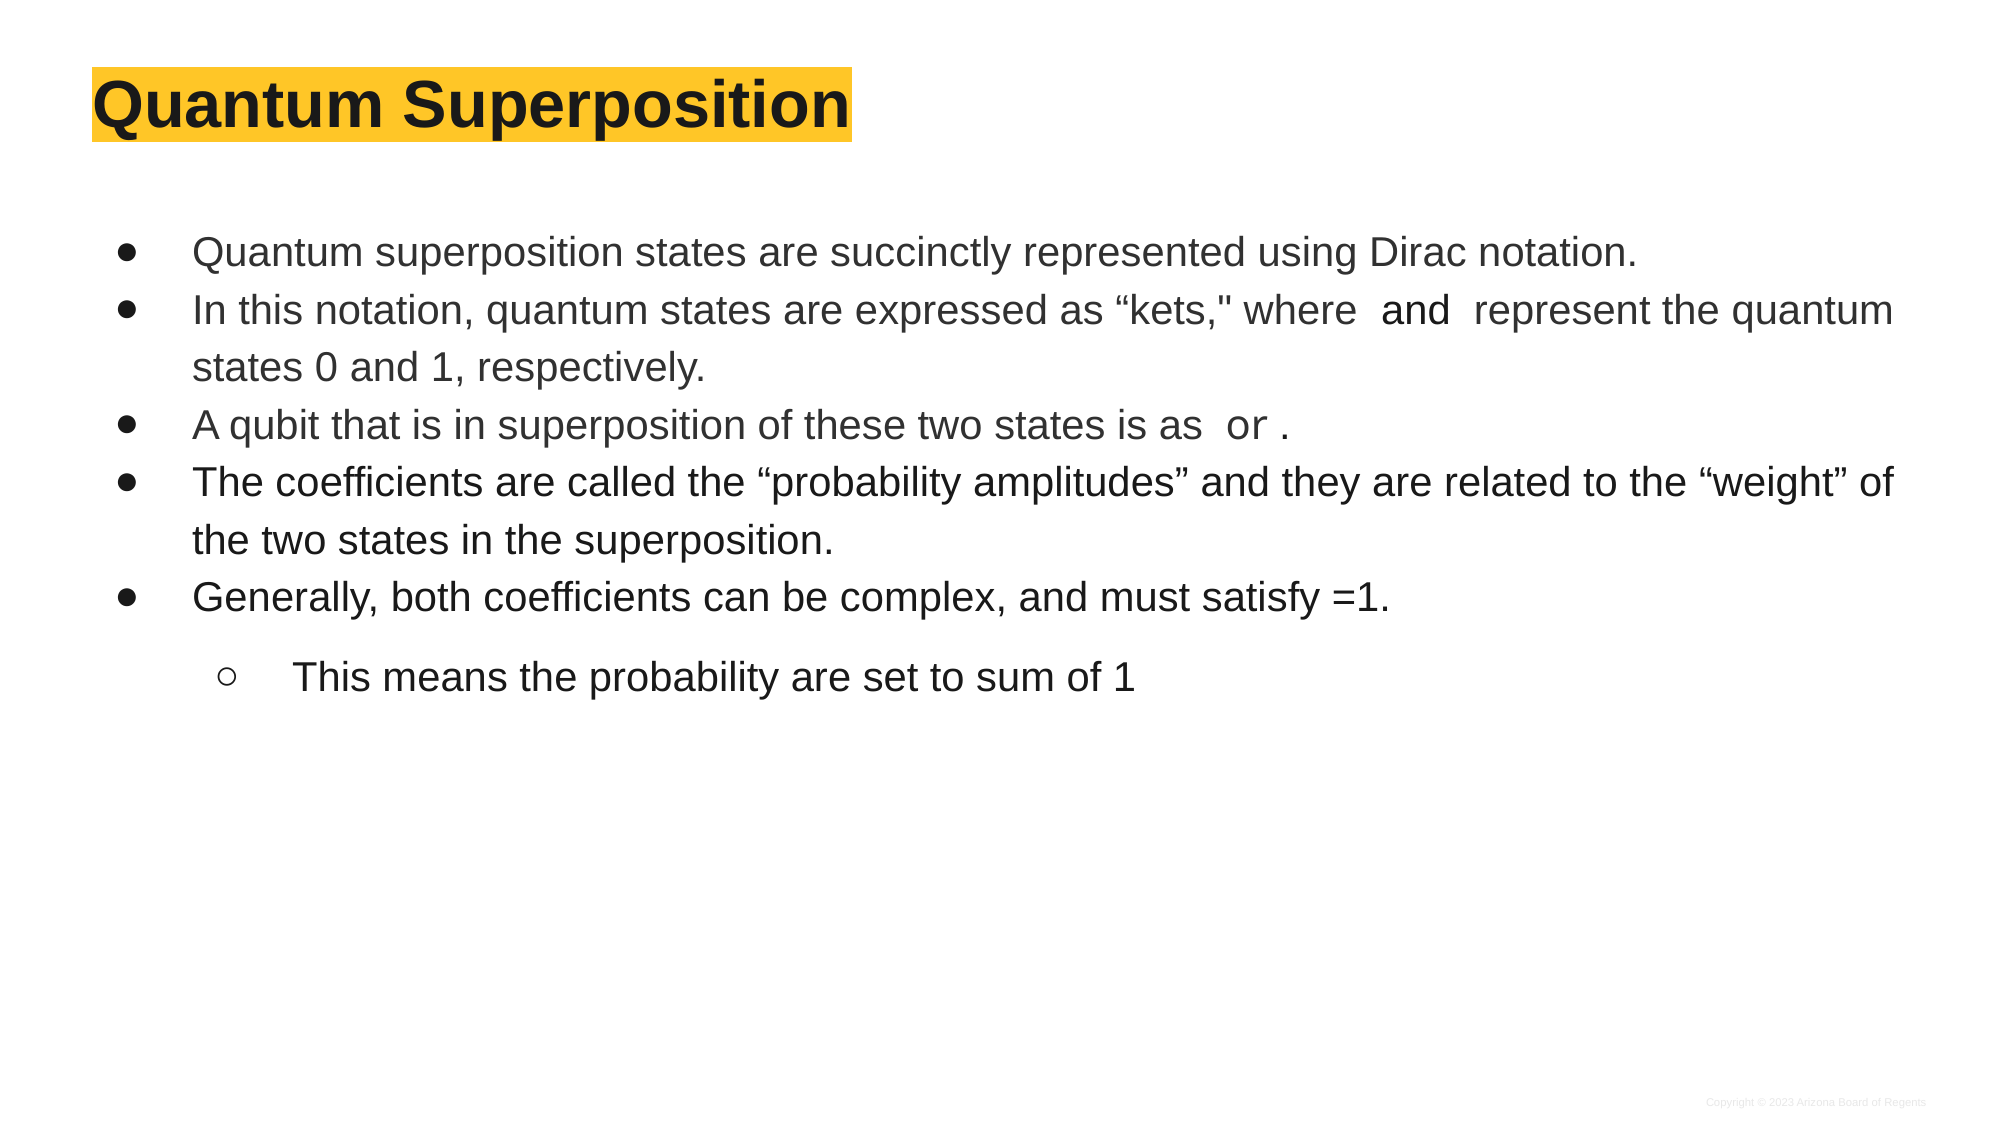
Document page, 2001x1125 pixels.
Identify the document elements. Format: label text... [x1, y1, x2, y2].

title Quantum Superposition [92, 69, 1932, 166]
